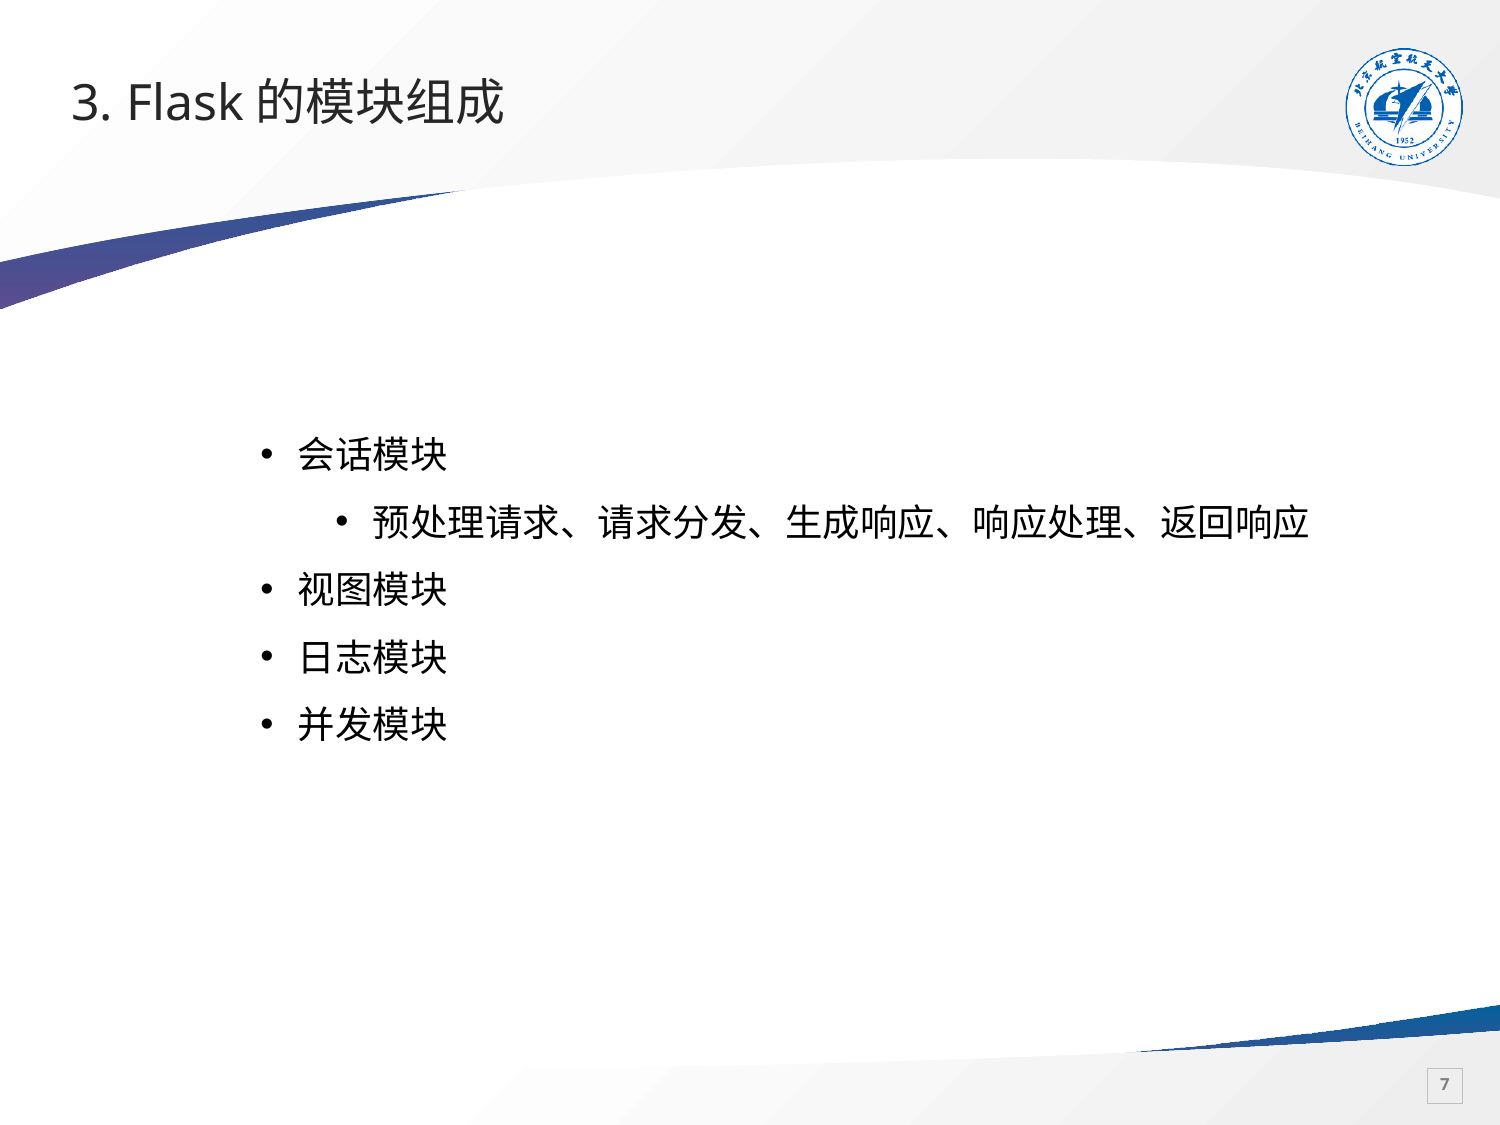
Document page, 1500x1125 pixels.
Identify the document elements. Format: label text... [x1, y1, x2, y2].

list 会话模块 预处理请求、请求分发、生成响应、响应处理、返回响应 视图模块 日志模块 并发模块 [245, 401, 1366, 897]
picture [1345, 48, 1468, 166]
title 3. Flask的模块组成 [59, 60, 1410, 149]
